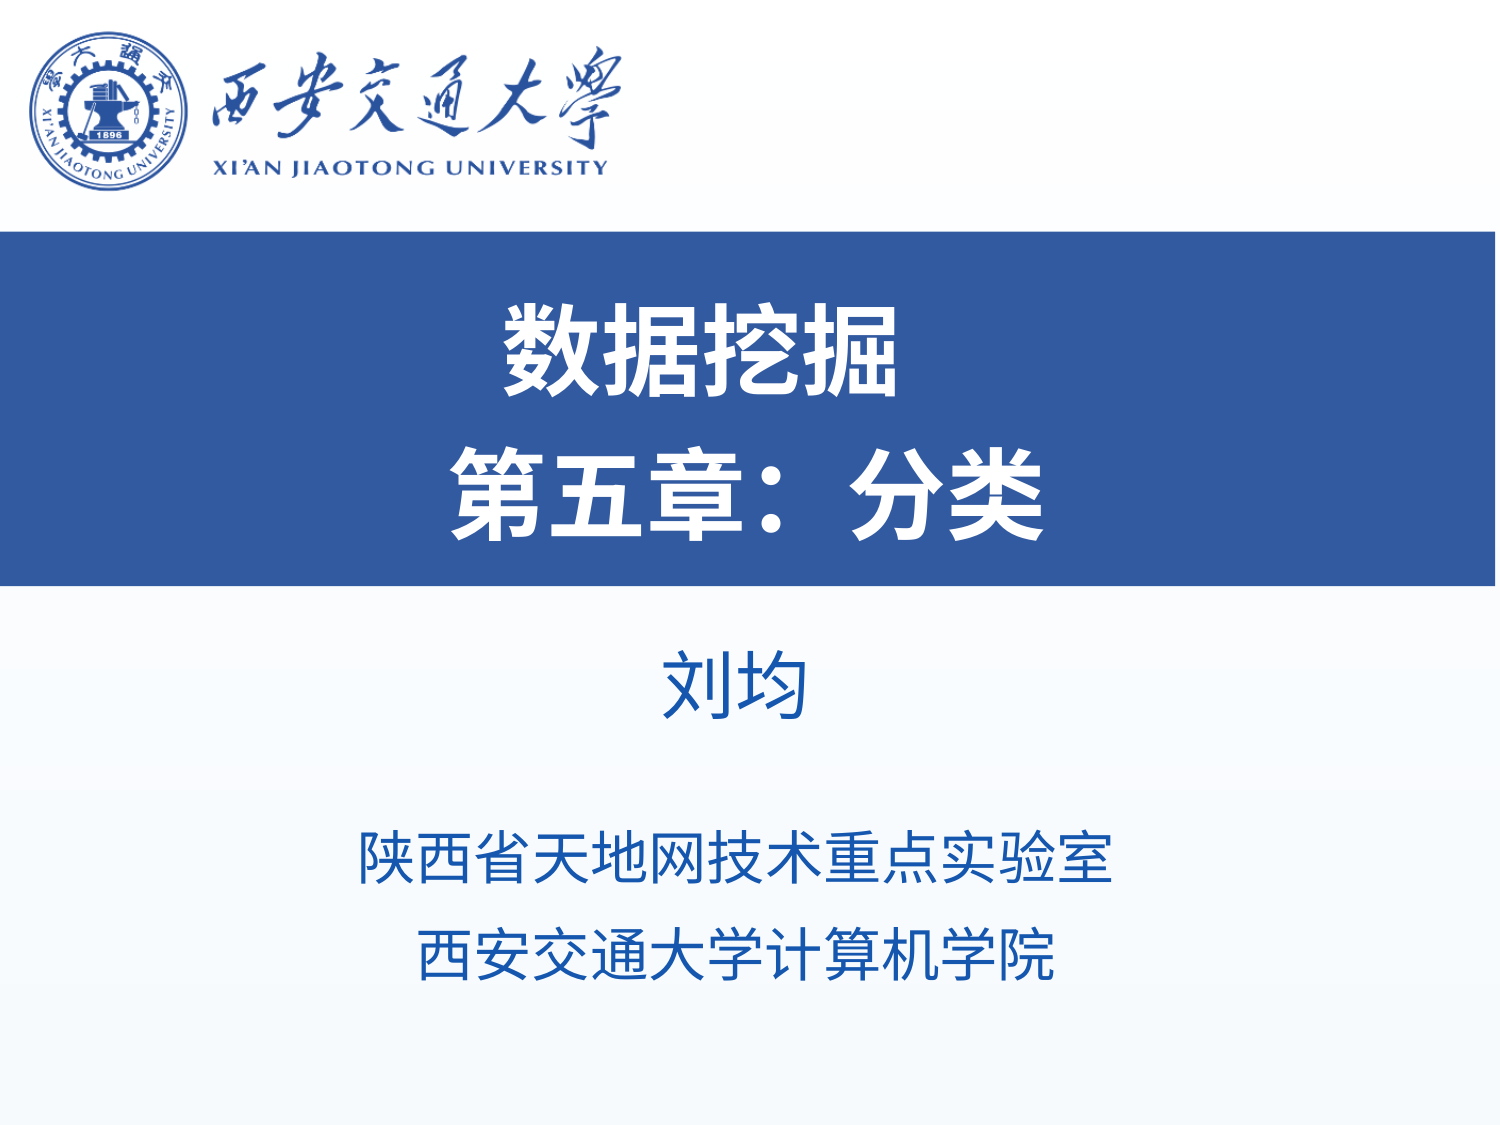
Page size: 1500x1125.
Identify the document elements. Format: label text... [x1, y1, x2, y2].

picture [29, 0, 641, 211]
text_box 数据挖掘 第五章：分类 [0, 231, 1496, 587]
text_box 刘均 陕西省天地网技术重点实验室 西安交通大学计算机学院 [0, 613, 1486, 996]
